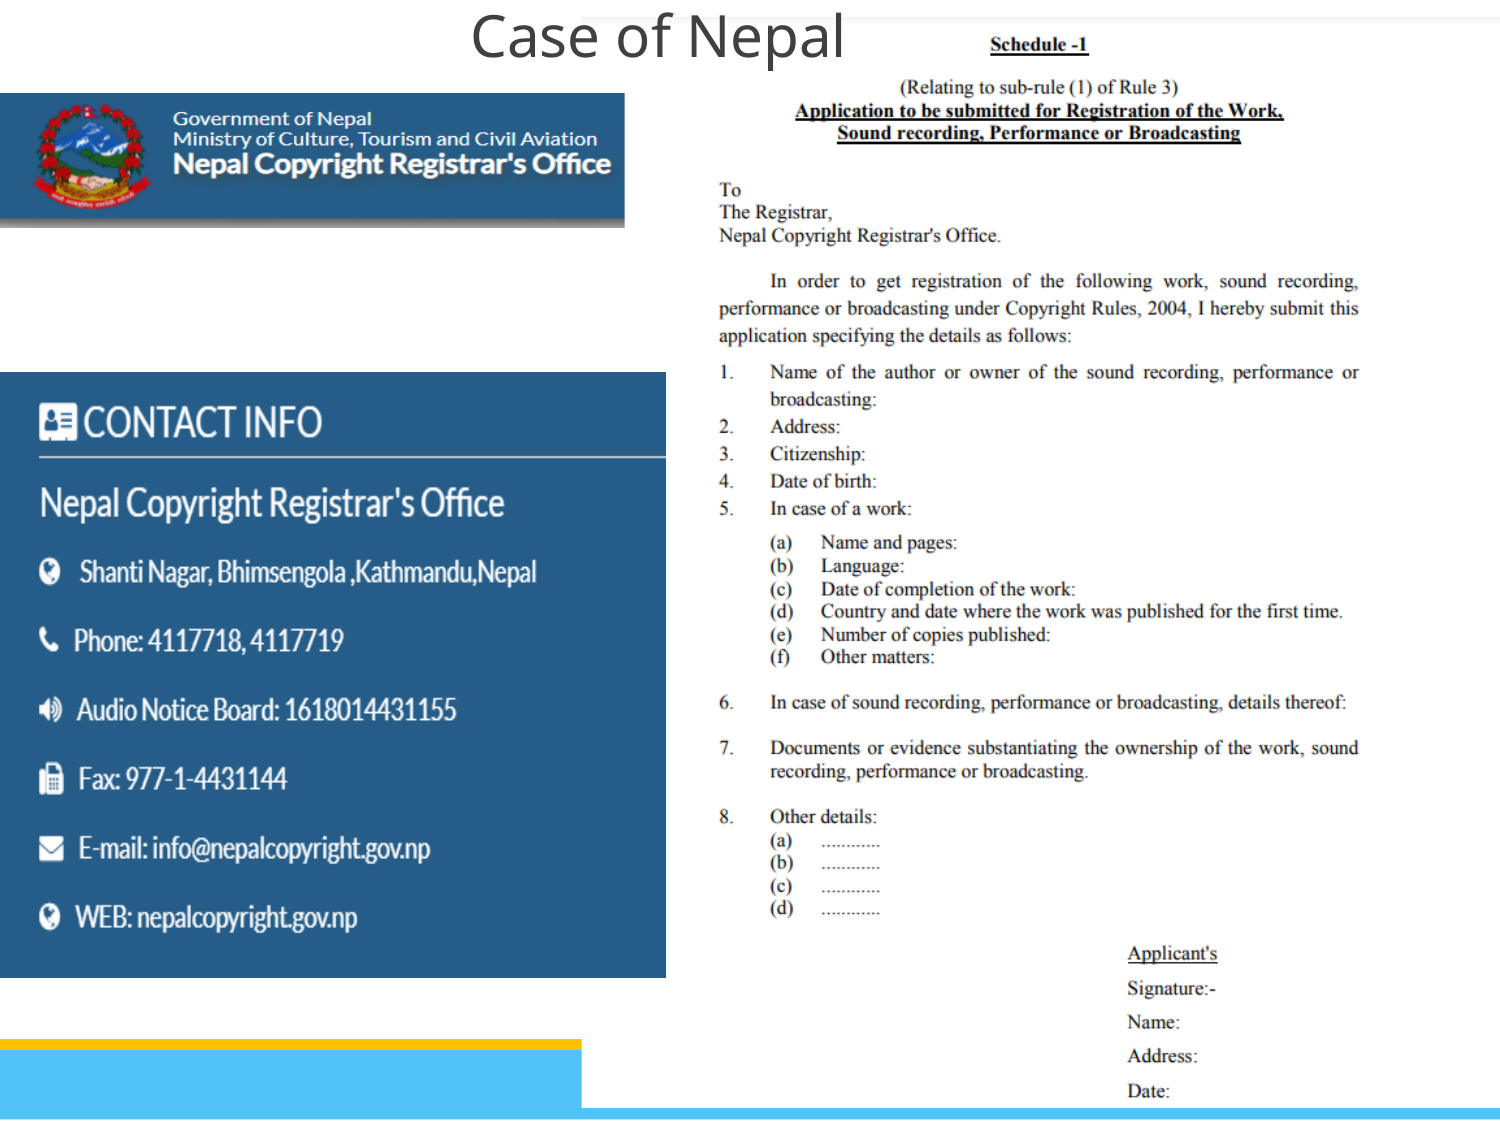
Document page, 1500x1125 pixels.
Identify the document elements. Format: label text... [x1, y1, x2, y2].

picture [0, 17, 1500, 1108]
text_box Case of Nepal [455, 0, 1318, 90]
